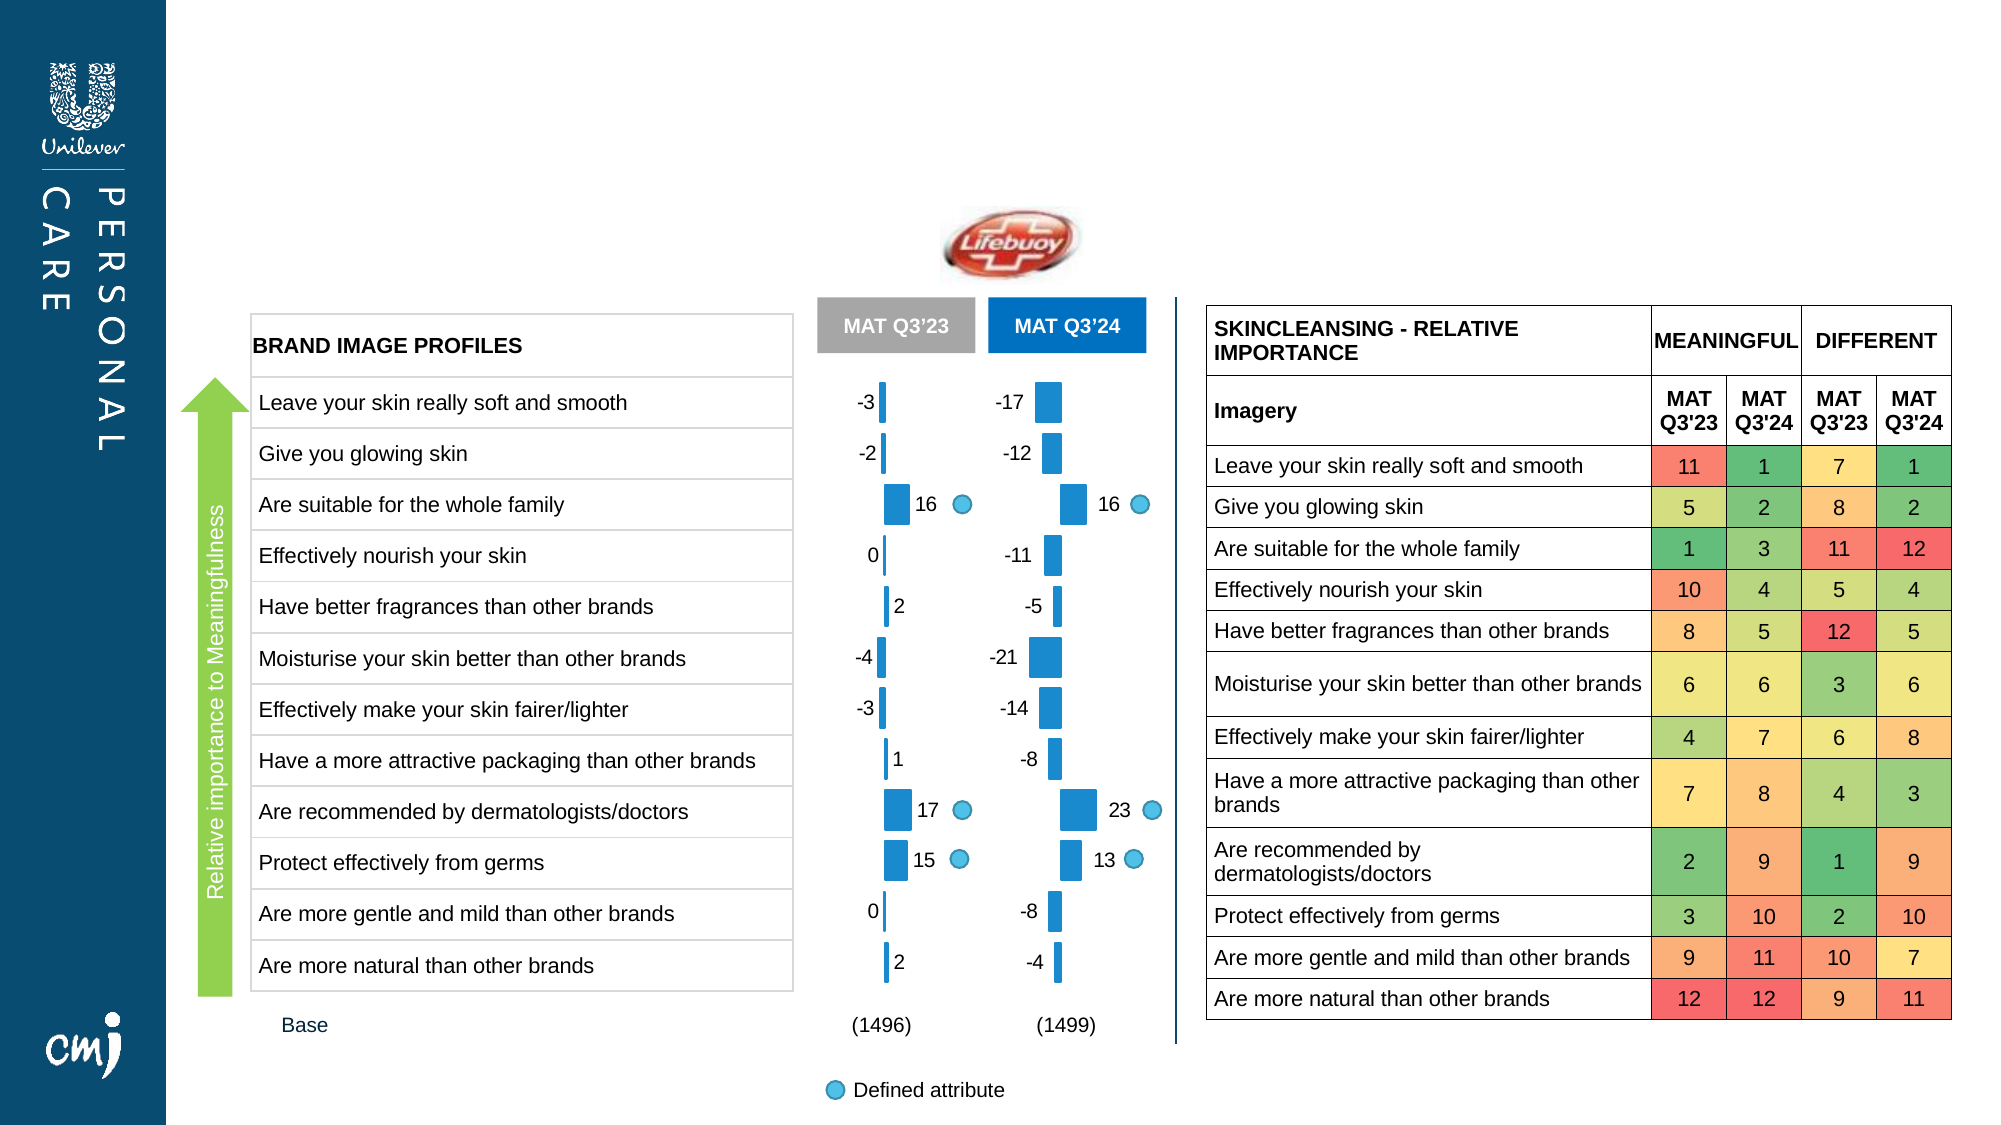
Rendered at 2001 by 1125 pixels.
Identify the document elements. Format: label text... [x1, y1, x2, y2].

table_cell 10 [1652, 570, 1726, 610]
table_cell 6 [1727, 652, 1801, 716]
table_cell Have a more attractive packaging than other brands [1207, 759, 1651, 827]
table_cell 9 [1727, 828, 1801, 895]
text_box [1157, 802, 1162, 818]
table_cell Have a more attractive packaging than other brands [252, 736, 788, 785]
table_cell Are more natural than other brands [252, 941, 792, 990]
table_cell 5 [1802, 570, 1876, 610]
table_cell 8 [1802, 487, 1876, 527]
table_cell 12 [1727, 979, 1801, 1019]
table_cell 4 [1877, 570, 1951, 610]
table_cell 11 [1877, 979, 1951, 1019]
table_cell Give you glowing skin [252, 429, 788, 478]
table_cell 9 [1802, 979, 1876, 1019]
table_cell 8 [1727, 759, 1801, 827]
picture [940, 206, 1084, 285]
table_cell 9 [1652, 937, 1726, 978]
table_cell 10 [1877, 896, 1951, 936]
table_cell Have better fragrances than other brands [252, 582, 788, 632]
table_cell Have better fragrances than other brands [1207, 611, 1651, 651]
text_box Base [266, 1003, 354, 1044]
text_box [180, 377, 250, 997]
table_cell 9 [1877, 828, 1951, 895]
text_box Defined attribute [853, 1077, 1038, 1103]
table_cell 1 [1802, 828, 1876, 895]
table_cell 3 [1652, 896, 1726, 936]
table_cell Moisturise your skin better than other brands [252, 634, 788, 683]
table_cell MAT Q3'24 [1727, 376, 1801, 445]
table_cell 7 [1802, 446, 1876, 486]
table_cell Are more gentle and mild than other brands [1207, 937, 1651, 978]
table_cell Are suitable for the whole family [1207, 528, 1651, 569]
table_cell 5 [1652, 487, 1726, 527]
table_cell Protect effectively from germs [252, 838, 788, 888]
table_cell Are more gentle and mild than other brands [252, 890, 788, 939]
table_header SKINCLEANSING - RELATIVE IMPORTANCE [1207, 306, 1651, 375]
table_cell 5 [1727, 611, 1801, 651]
table_cell MAT Q3'24 [1877, 376, 1951, 445]
table_cell Leave your skin really soft and smooth [252, 378, 788, 427]
text_box MAT Q3’23 [816, 296, 977, 354]
table_cell Effectively nourish your skin [252, 531, 788, 581]
table_cell 3 [1802, 652, 1876, 716]
table_cell Effectively make your skin fairer/lighter [1207, 717, 1651, 758]
table_cell 6 [1652, 652, 1726, 716]
table_cell 8 [1652, 611, 1726, 651]
table_cell 1 [1652, 528, 1726, 569]
table_cell Effectively nourish your skin [1207, 570, 1651, 610]
table_cell 3 [1727, 528, 1801, 569]
table_cell Are suitable for the whole family [252, 480, 788, 529]
table_cell Give you glowing skin [1207, 487, 1651, 527]
table_cell Protect effectively from germs [1207, 896, 1651, 936]
table_cell Leave your skin really soft and smooth [1207, 446, 1651, 486]
table_header DIFFERENT [1802, 306, 1951, 375]
text_box (1499) [982, 1003, 1150, 1044]
table_cell 10 [1727, 896, 1801, 936]
table_cell 1 [1727, 446, 1801, 486]
table_cell 4 [1652, 717, 1726, 758]
table_cell 10 [1802, 937, 1876, 978]
table_cell 7 [1877, 937, 1951, 978]
table_cell 8 [1877, 717, 1951, 758]
table_cell 5 [1877, 611, 1951, 651]
table_header BRAND IMAGE PROFILES [252, 315, 792, 376]
table_cell 12 [1877, 528, 1951, 569]
table_cell 7 [1727, 717, 1801, 758]
chart [788, 377, 1157, 989]
table_cell 12 [1652, 979, 1726, 1019]
table_cell 4 [1727, 570, 1801, 610]
text_box [826, 1081, 845, 1100]
table_cell 2 [1877, 487, 1951, 527]
table_cell 2 [1652, 828, 1726, 895]
table_cell 12 [1802, 611, 1876, 651]
table_cell 4 [1802, 759, 1876, 827]
table_cell 11 [1652, 446, 1726, 486]
text_box (1496) [798, 1003, 966, 1044]
table_header MEANINGFUL [1652, 306, 1801, 375]
table_cell Imagery [1207, 376, 1651, 445]
table_cell Are recommended by dermatologists/doctors [252, 787, 788, 837]
table_cell 7 [1652, 759, 1726, 827]
table_cell 6 [1877, 652, 1951, 716]
table_cell Effectively make your skin fairer/lighter [252, 685, 788, 734]
table_cell 11 [1727, 937, 1801, 978]
table_cell 3 [1877, 759, 1951, 827]
table_cell 11 [1802, 528, 1876, 569]
table_cell MAT Q3'23 [1652, 376, 1726, 445]
table_cell 6 [1802, 717, 1876, 758]
text_box MAT Q3’24 [987, 296, 1147, 354]
table_cell MAT Q3'23 [1802, 376, 1876, 445]
table_cell 1 [1877, 446, 1951, 486]
table_cell Moisturise your skin better than other brands [1207, 652, 1651, 716]
table_cell Are recommended by dermatologists/doctors [1207, 828, 1651, 895]
table_cell 2 [1802, 896, 1876, 936]
table_cell Are more natural than other brands [1207, 979, 1651, 1019]
table_cell 2 [1727, 487, 1801, 527]
